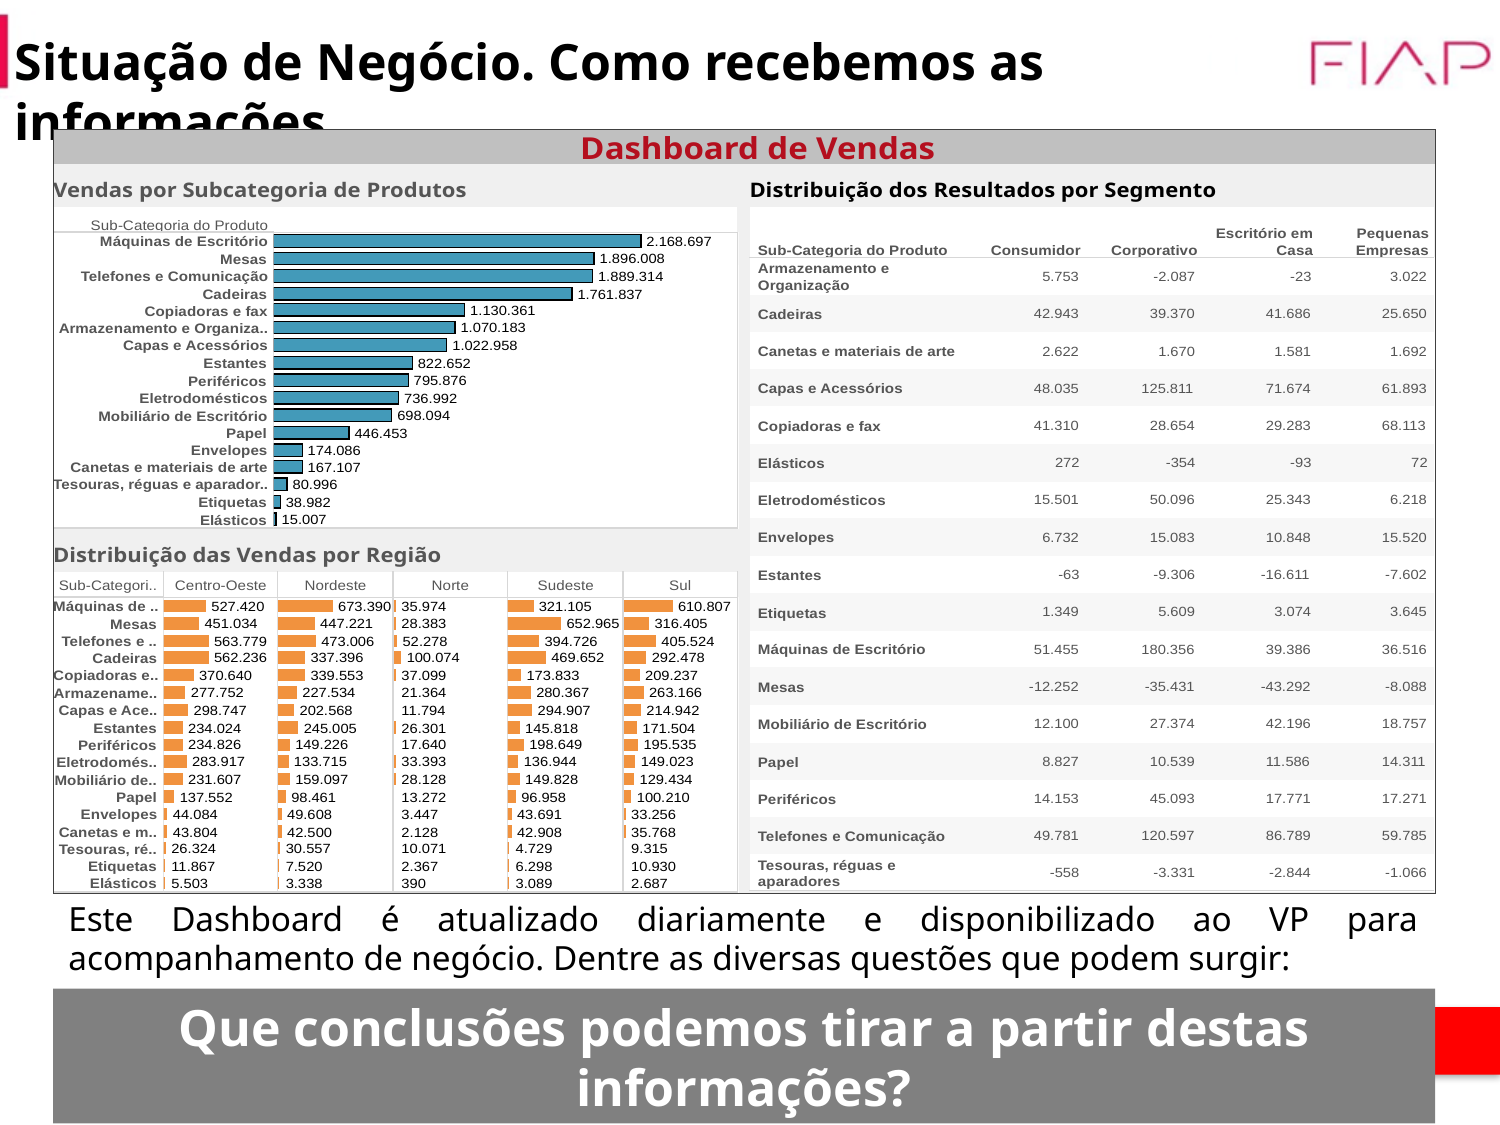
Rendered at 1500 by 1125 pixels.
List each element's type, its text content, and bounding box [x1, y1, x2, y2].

picture [0, 0, 1500, 894]
text_box Que conclusões podemos tirar a partir destas informações? [53, 988, 1436, 1124]
text_box Situação de Negócio. Como recebemos as informações [0, 22, 1193, 158]
list Este Dashboard é atualizado diariamente e disponibilizado ao VP para acompanhamento de negócio. Dentre as diversas questões que podem surgir: [53, 899, 1436, 988]
